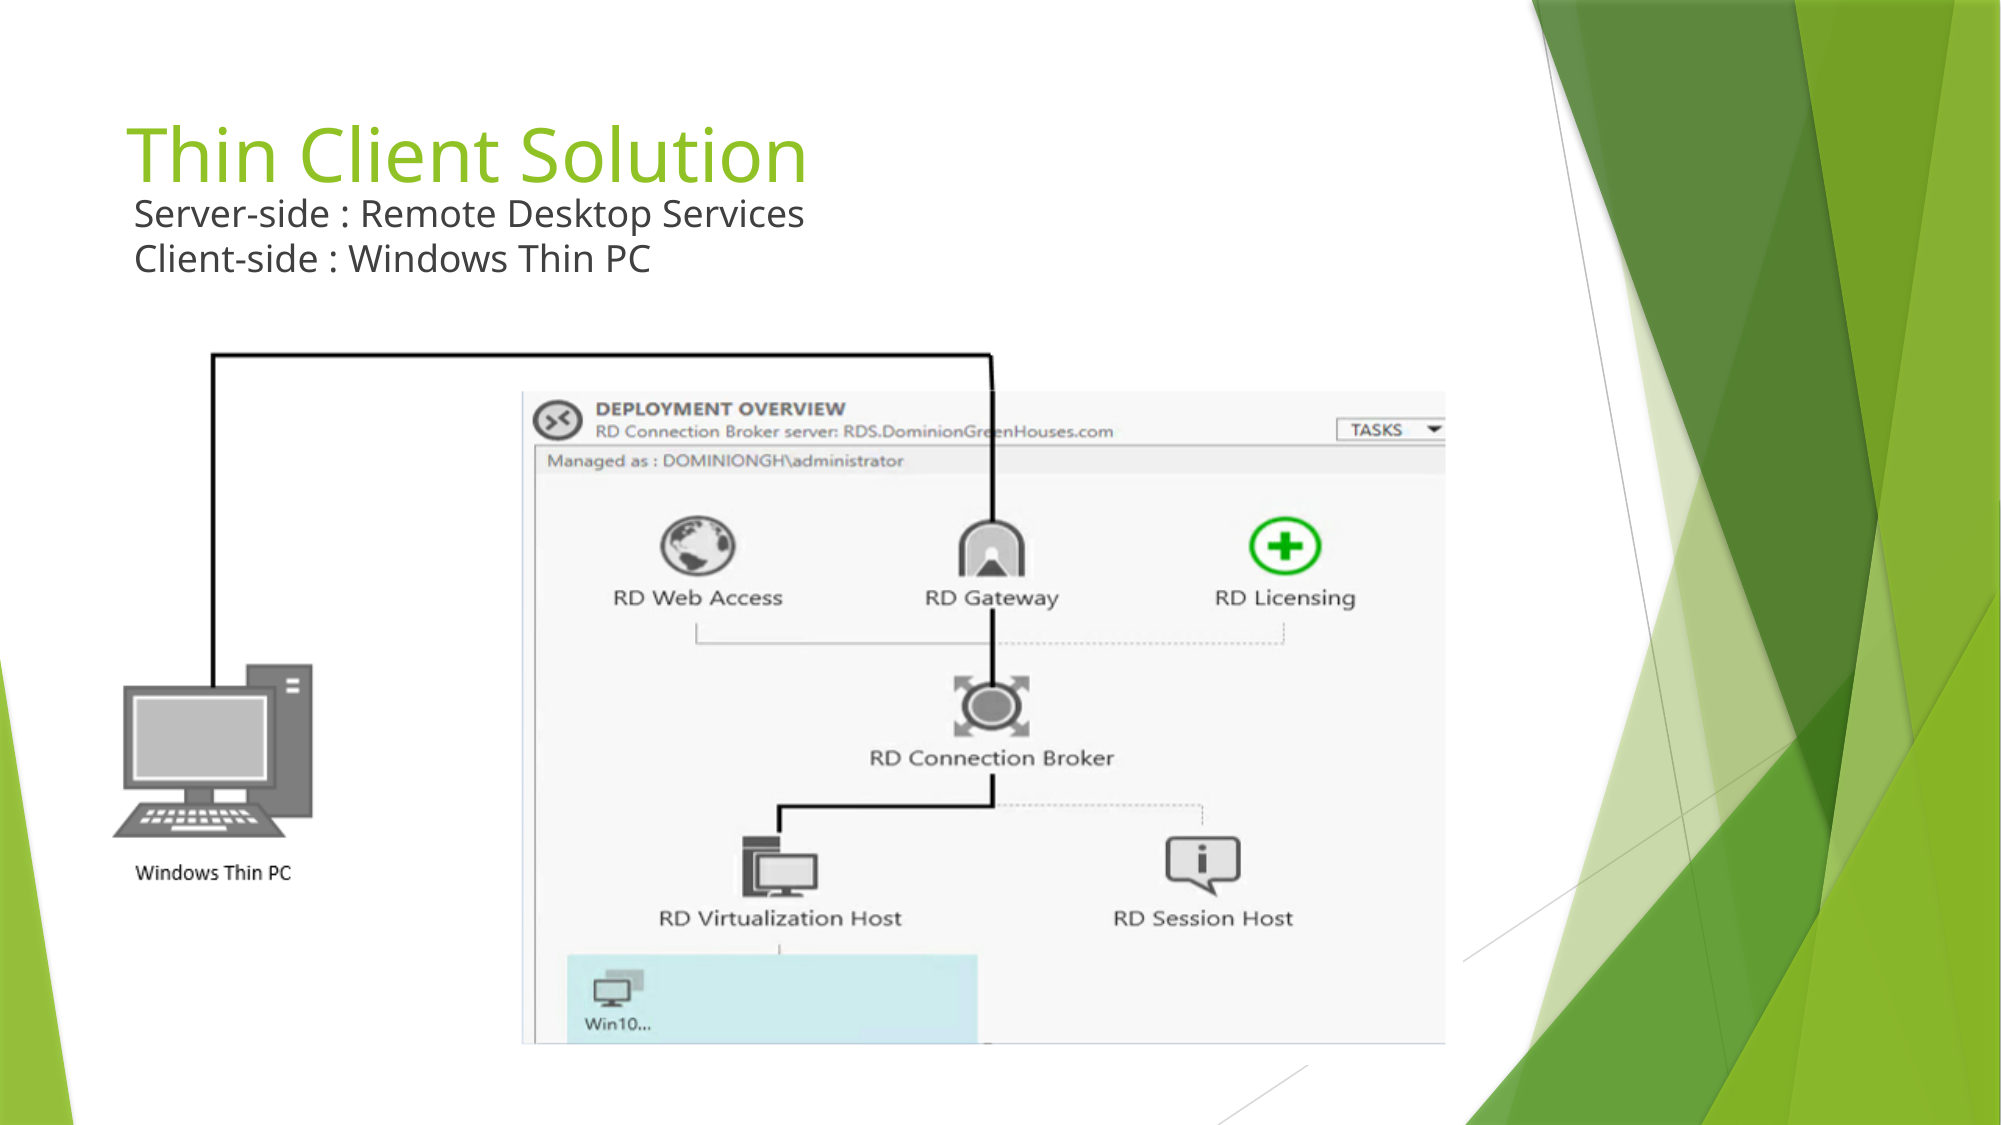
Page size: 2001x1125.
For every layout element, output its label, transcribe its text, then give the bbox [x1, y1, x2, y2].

title Thin Client Solution [111, 99, 1522, 317]
picture [110, 343, 1464, 1065]
list Server-side : Remote Desktop Services Client-side : Windows Thin PC [96, 182, 1507, 317]
